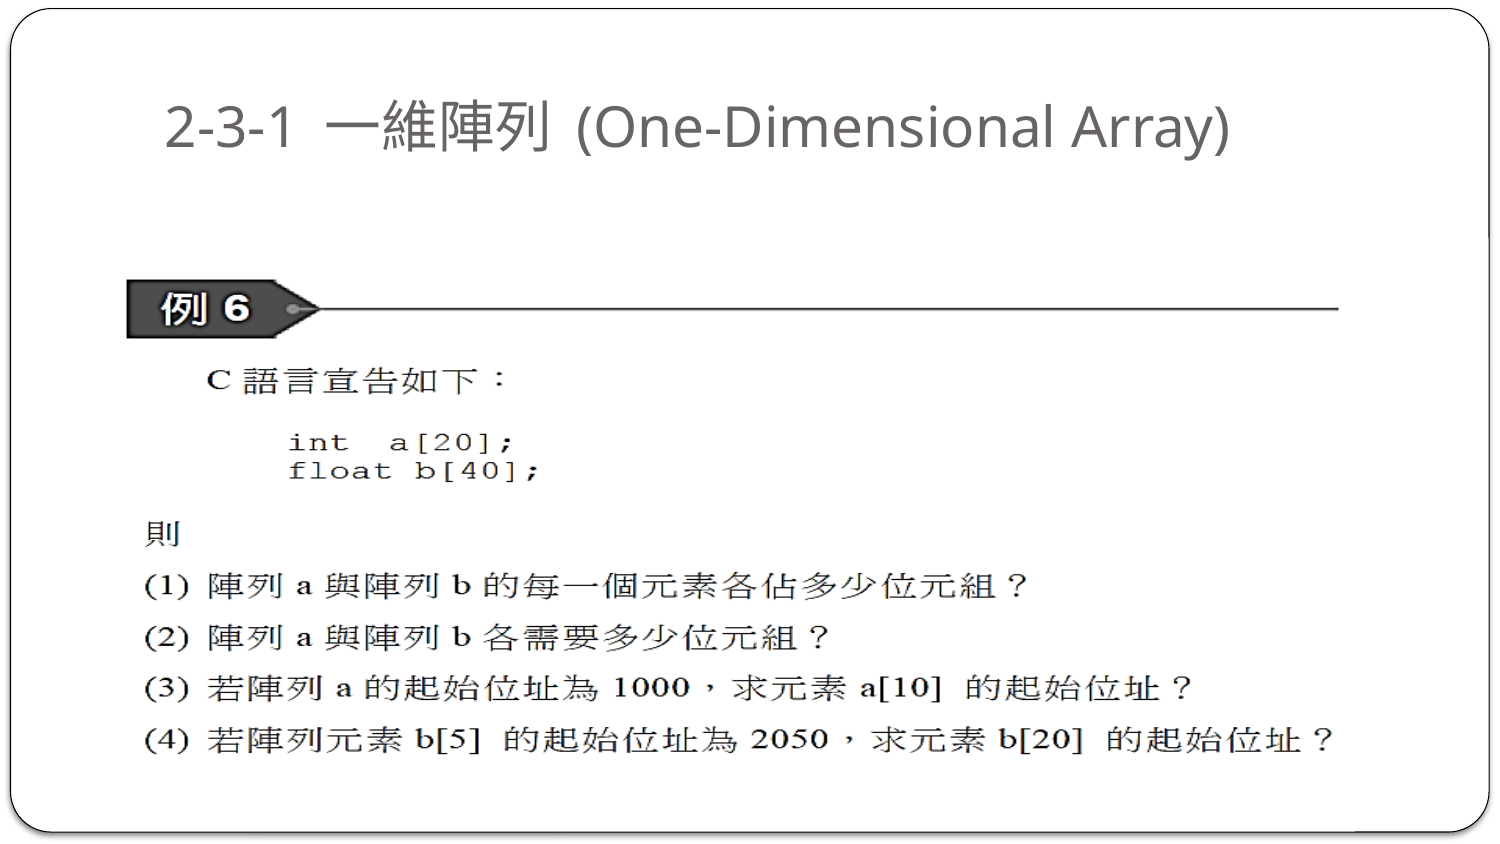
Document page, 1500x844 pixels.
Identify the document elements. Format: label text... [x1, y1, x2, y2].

title 2-3-1 一維陣列 (One-Dimensional Array) [150, 33, 1425, 175]
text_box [105, 262, 1395, 767]
